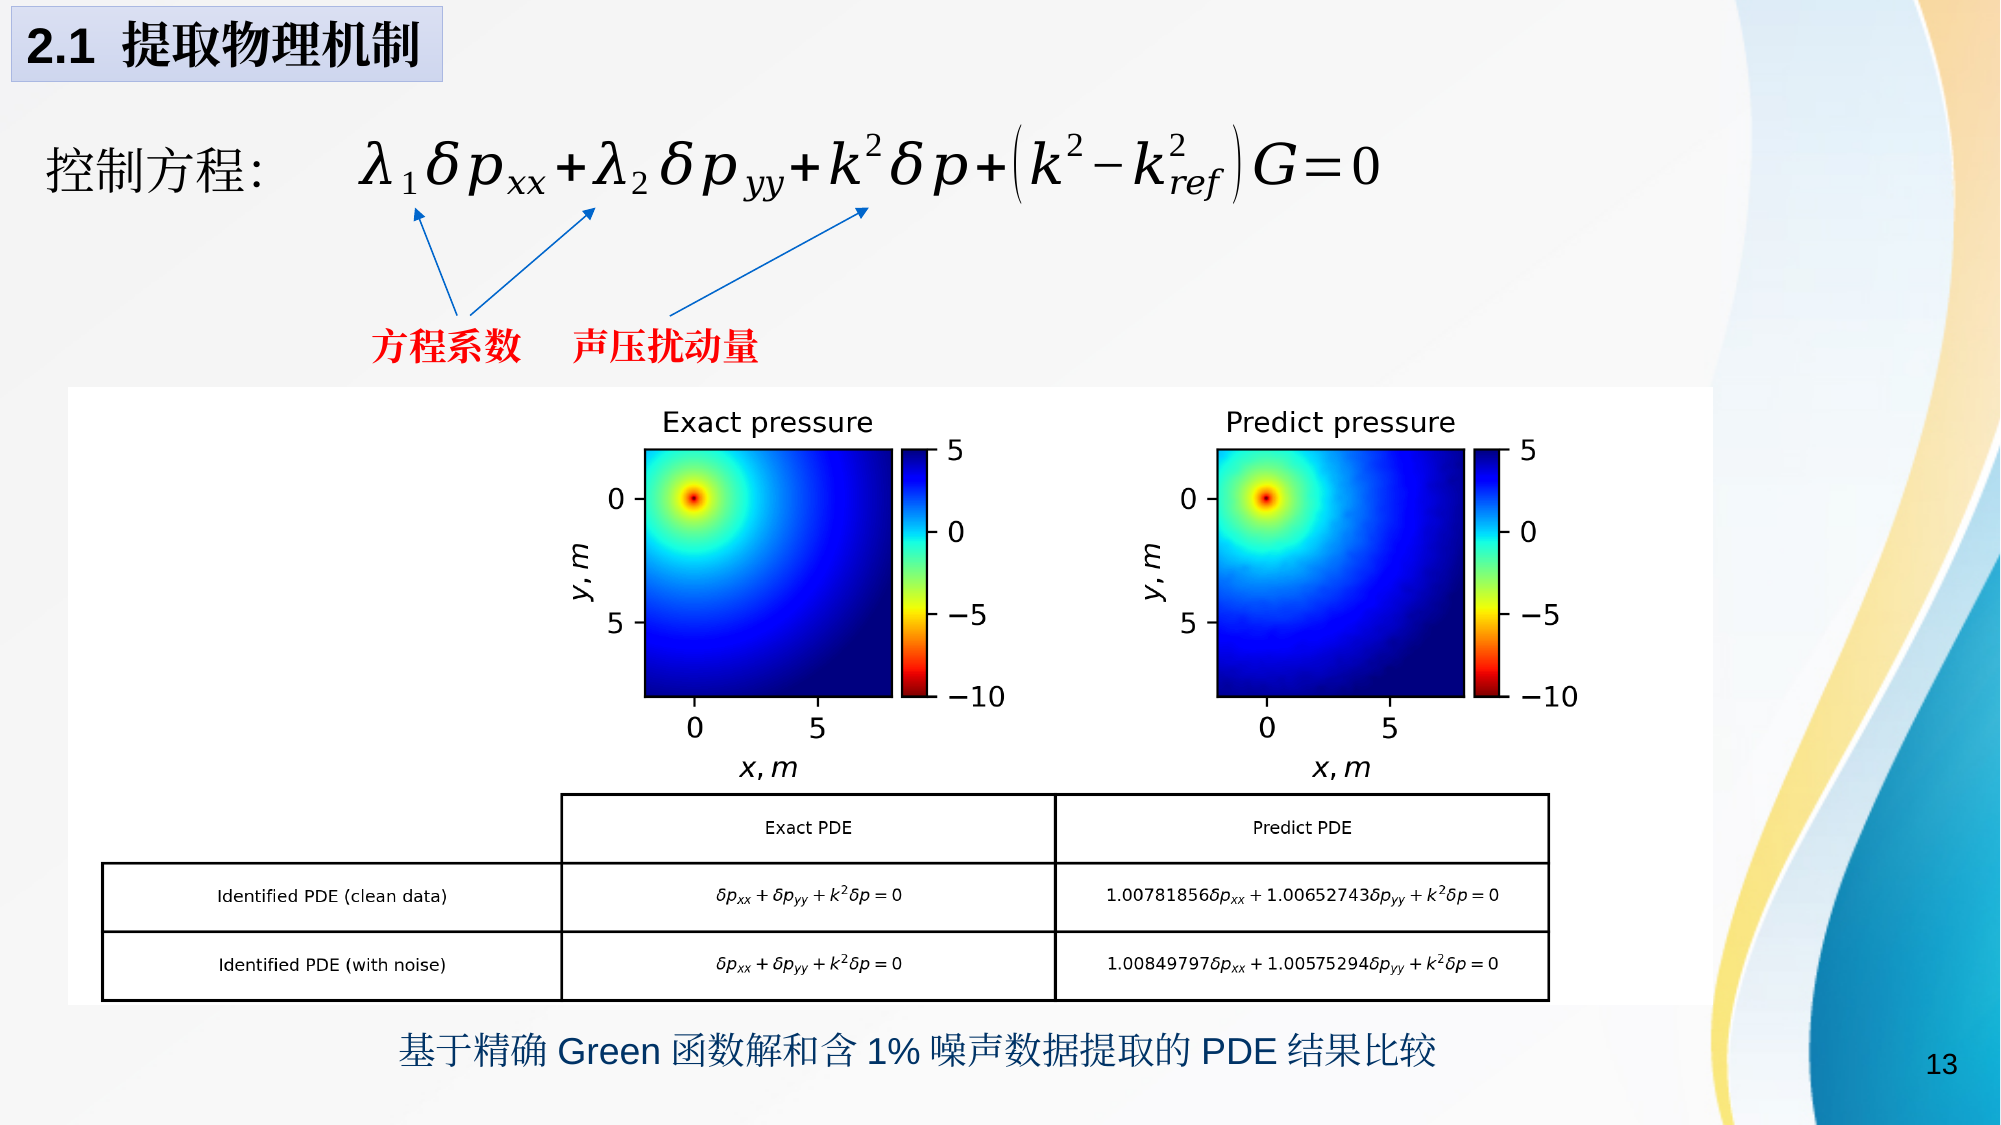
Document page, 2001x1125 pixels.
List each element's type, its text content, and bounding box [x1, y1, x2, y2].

text_box 基于精确Green函数解和含1%噪声数据提取的PDE结果比较 [226, 1019, 1609, 1080]
picture [0, 0, 2001, 1125]
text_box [414, 207, 458, 316]
slide_number 13 [1853, 1019, 1974, 1106]
text_box 声压扰动量 [557, 316, 783, 376]
text_box 2.1 提取物理机制 [11, 6, 443, 82]
text_box 控制方程： [30, 132, 553, 208]
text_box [470, 207, 596, 316]
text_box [669, 207, 869, 317]
text_box 方程系数 [356, 315, 557, 376]
